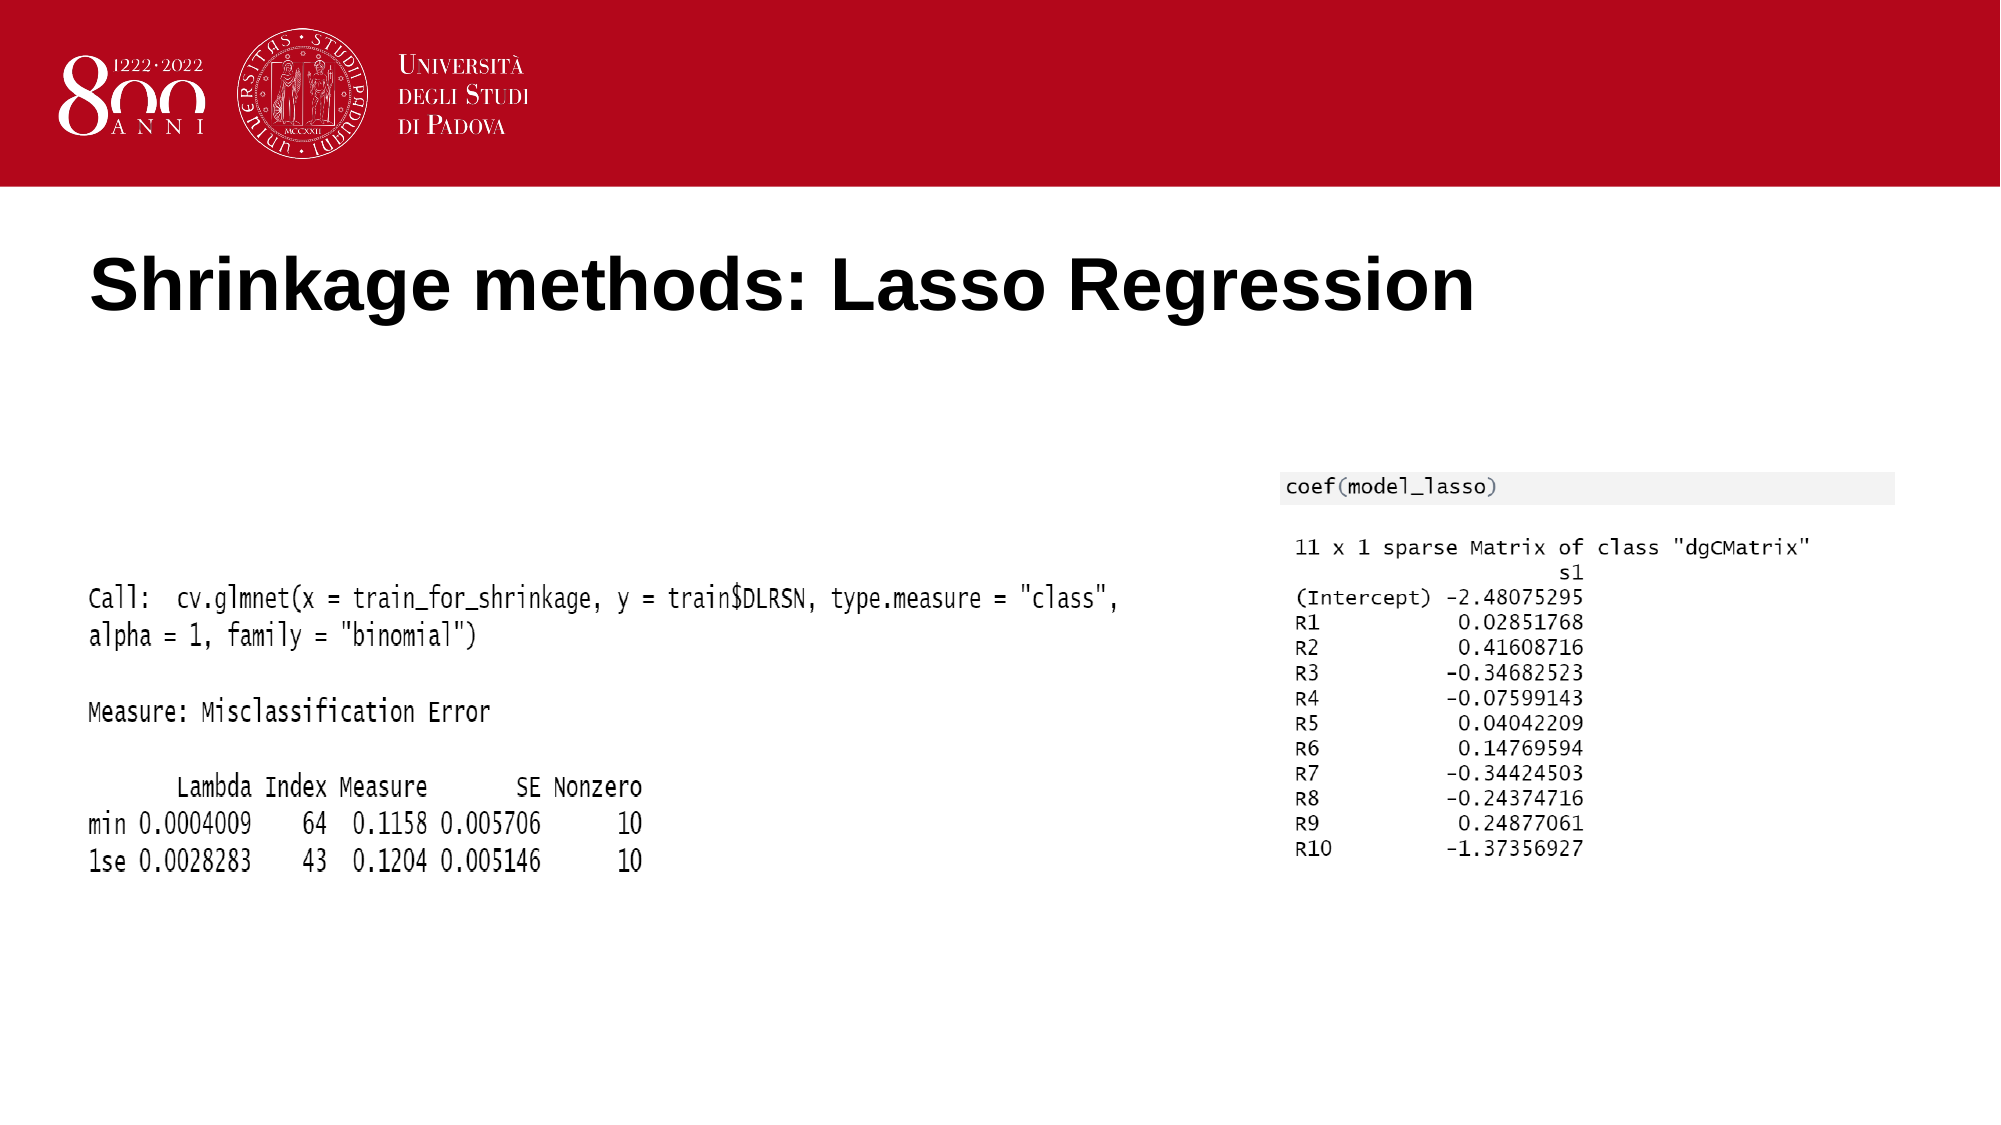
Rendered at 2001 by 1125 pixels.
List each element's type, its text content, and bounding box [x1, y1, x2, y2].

picture [74, 535, 1130, 899]
picture [1280, 472, 1895, 874]
title Shrinkage methods: Lasso Regression [74, 189, 2000, 384]
